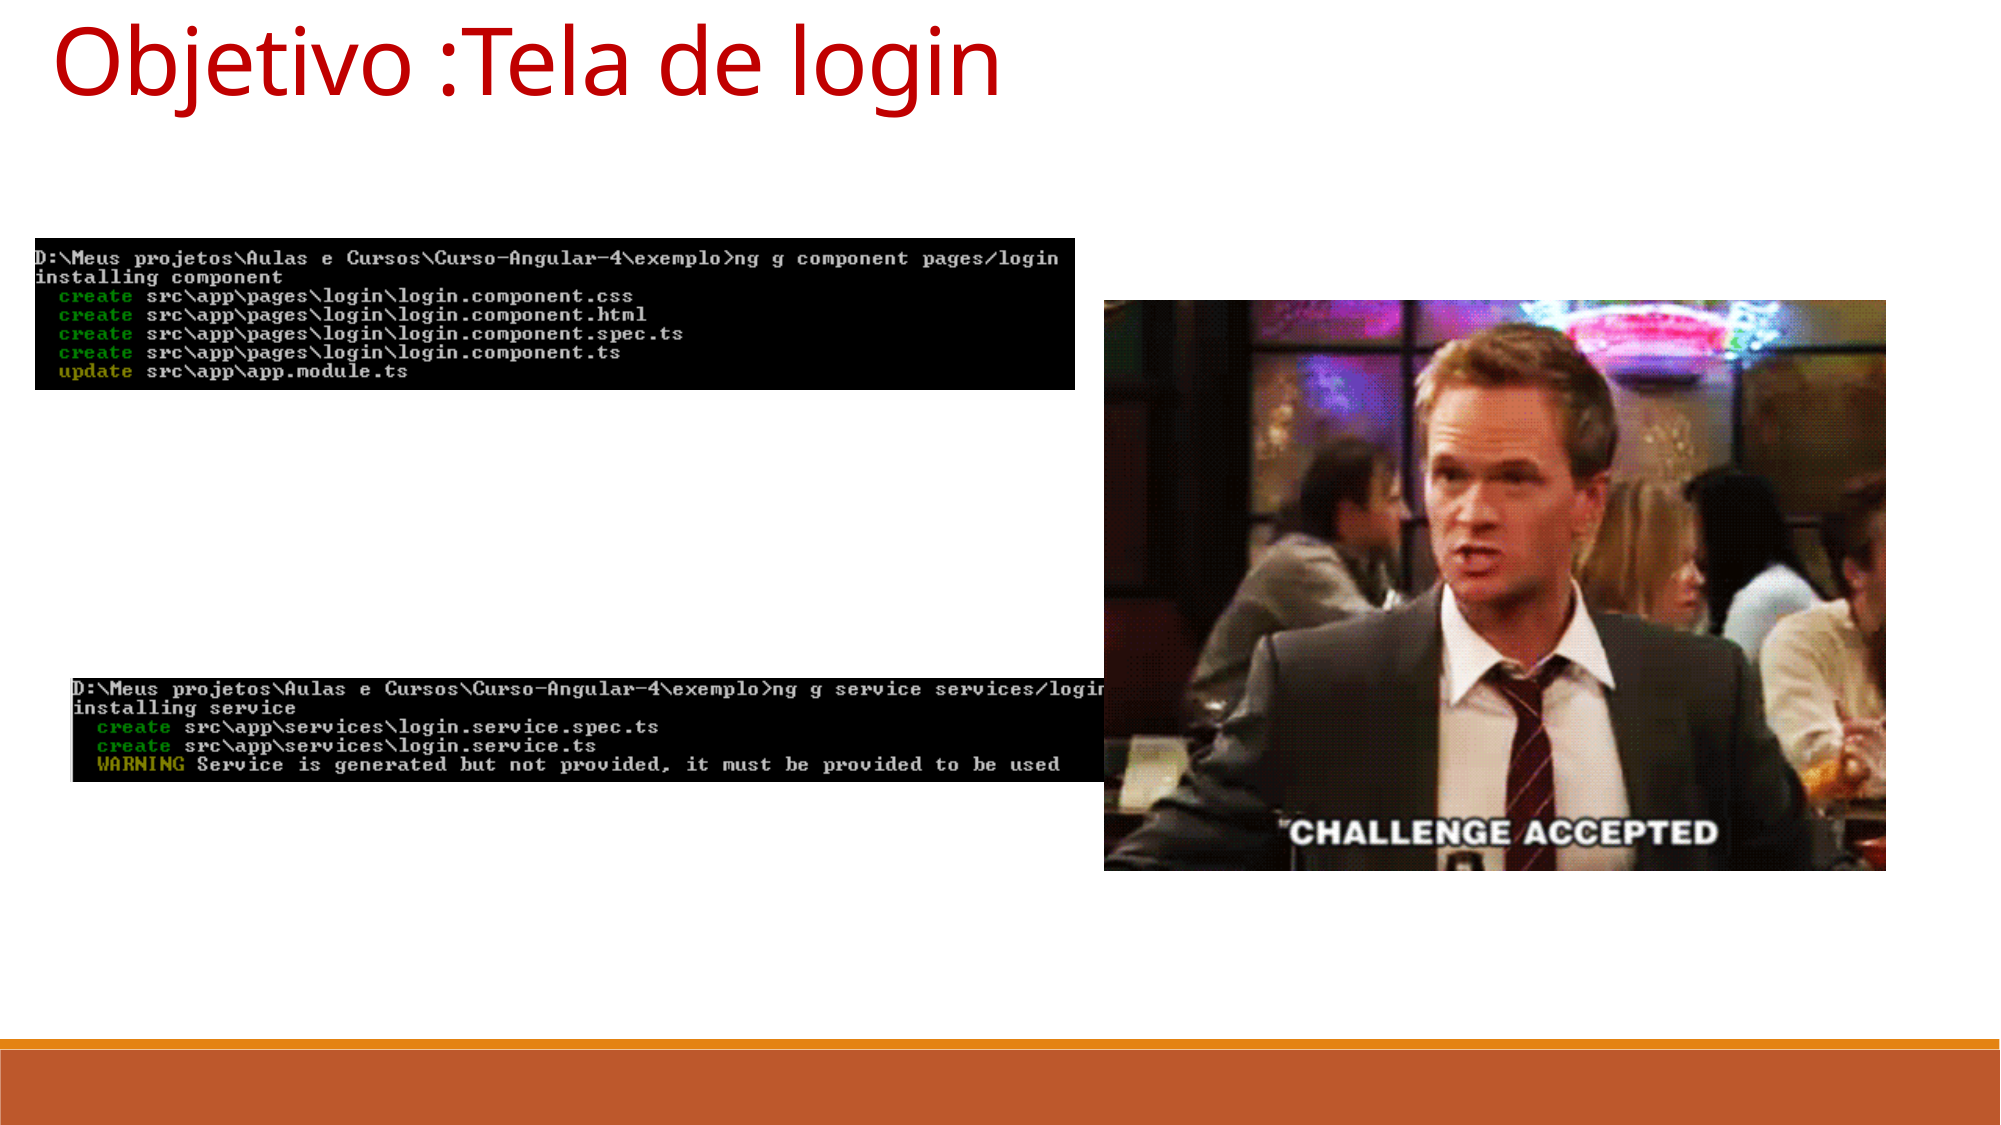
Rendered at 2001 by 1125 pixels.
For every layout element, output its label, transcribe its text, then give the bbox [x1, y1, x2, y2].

picture [69, 300, 1887, 872]
title Objetivo :Tela de login [35, 8, 1027, 122]
picture [35, 237, 1076, 391]
